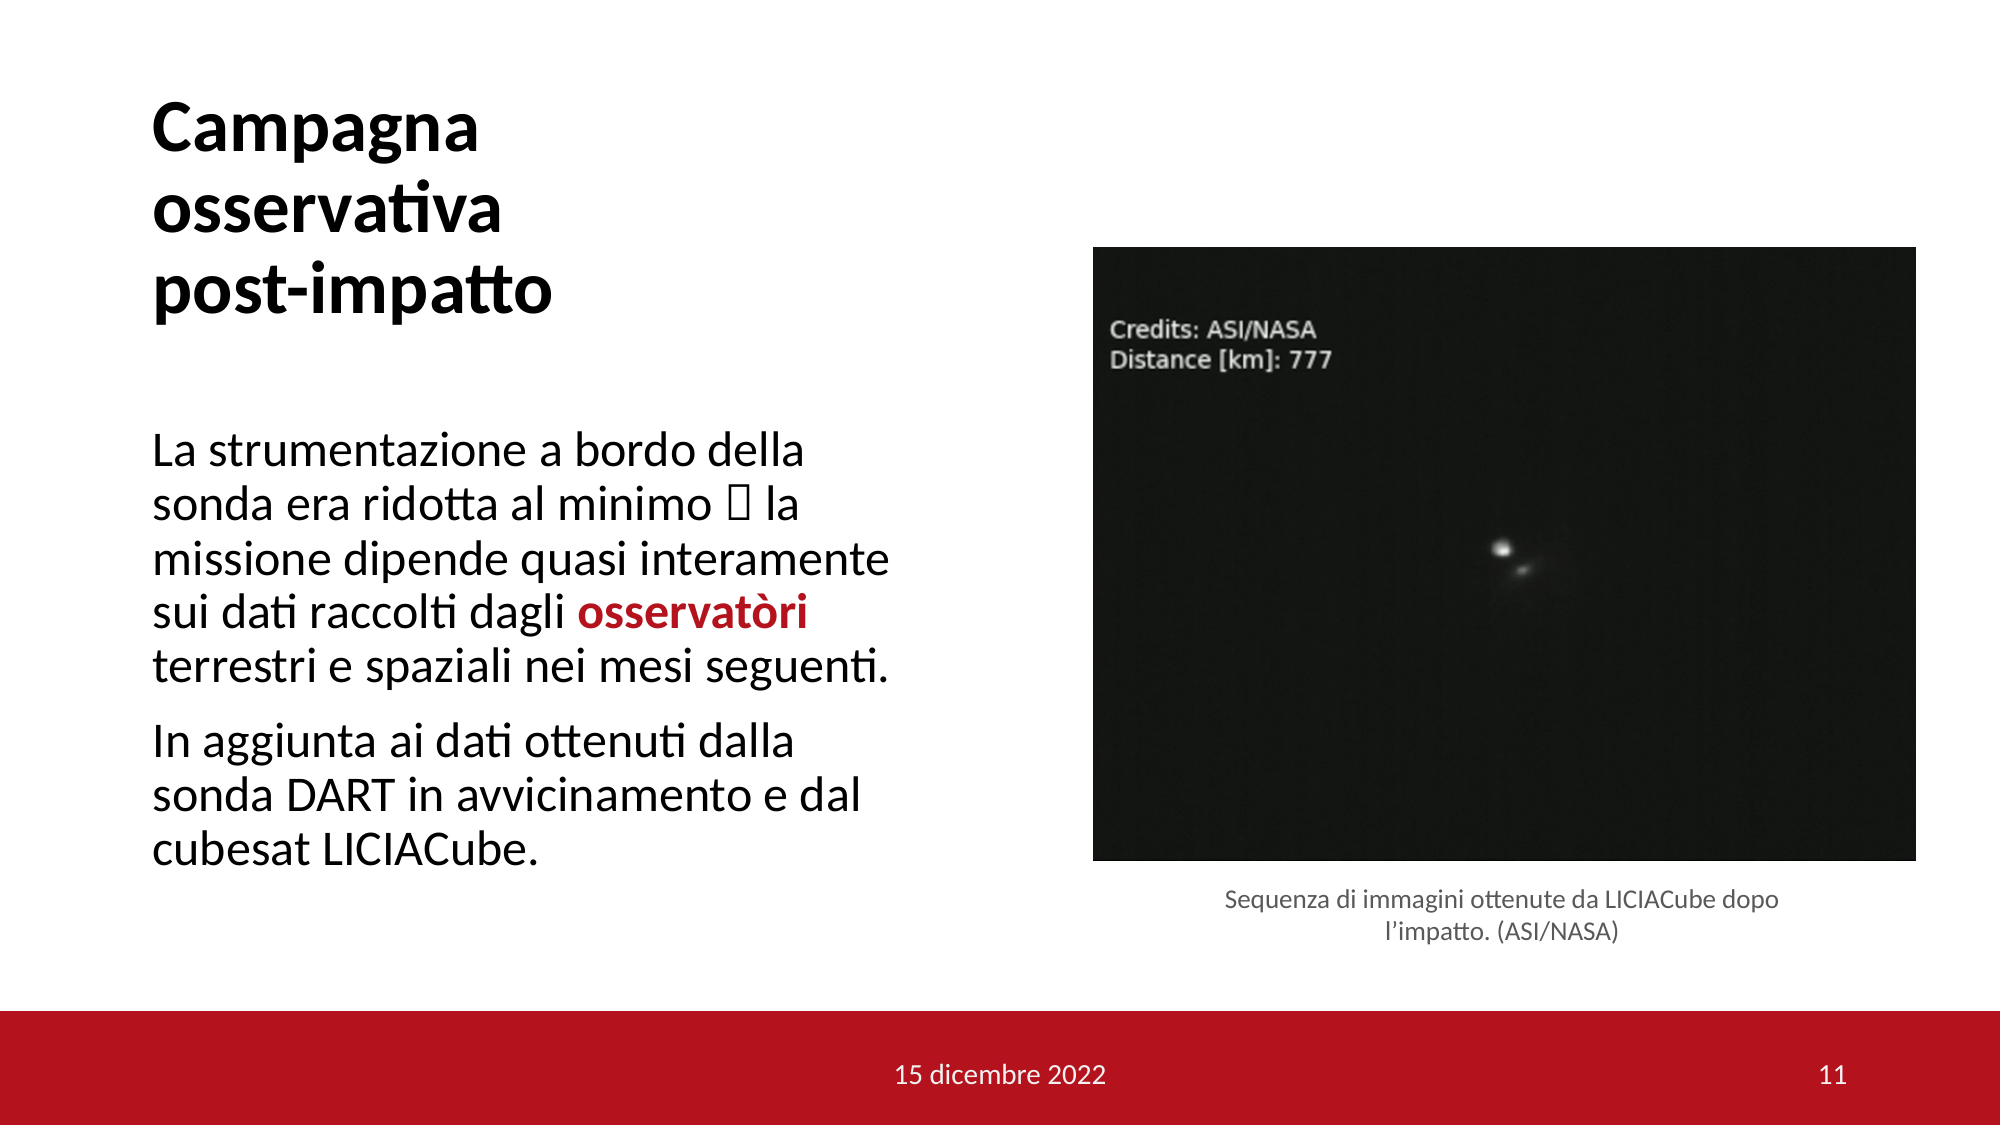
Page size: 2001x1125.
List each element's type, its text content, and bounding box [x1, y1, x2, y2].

title Campagna osservativa post-impatto [137, 75, 783, 337]
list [1093, 247, 1916, 861]
list La strumentazione a bordo della sonda era ridotta al minimo  la missione dipende quasi interamente sui dati raccolti dagli osservatòri terrestri e spaziali nei mesi seguenti. In aggiunta ai dati ottenuti dalla sonda DART in avvicinamento e dal cubesat LICIACube. [137, 337, 919, 963]
footer 15 dicembre 2022 [662, 1042, 1338, 1103]
text_box Sequenza di immagini ottenute da LICIACube dopo l’impatto. (ASI/NASA) [1169, 873, 1835, 954]
slide_number 11 [1412, 1042, 1863, 1103]
text_box [0, 1011, 2000, 1125]
